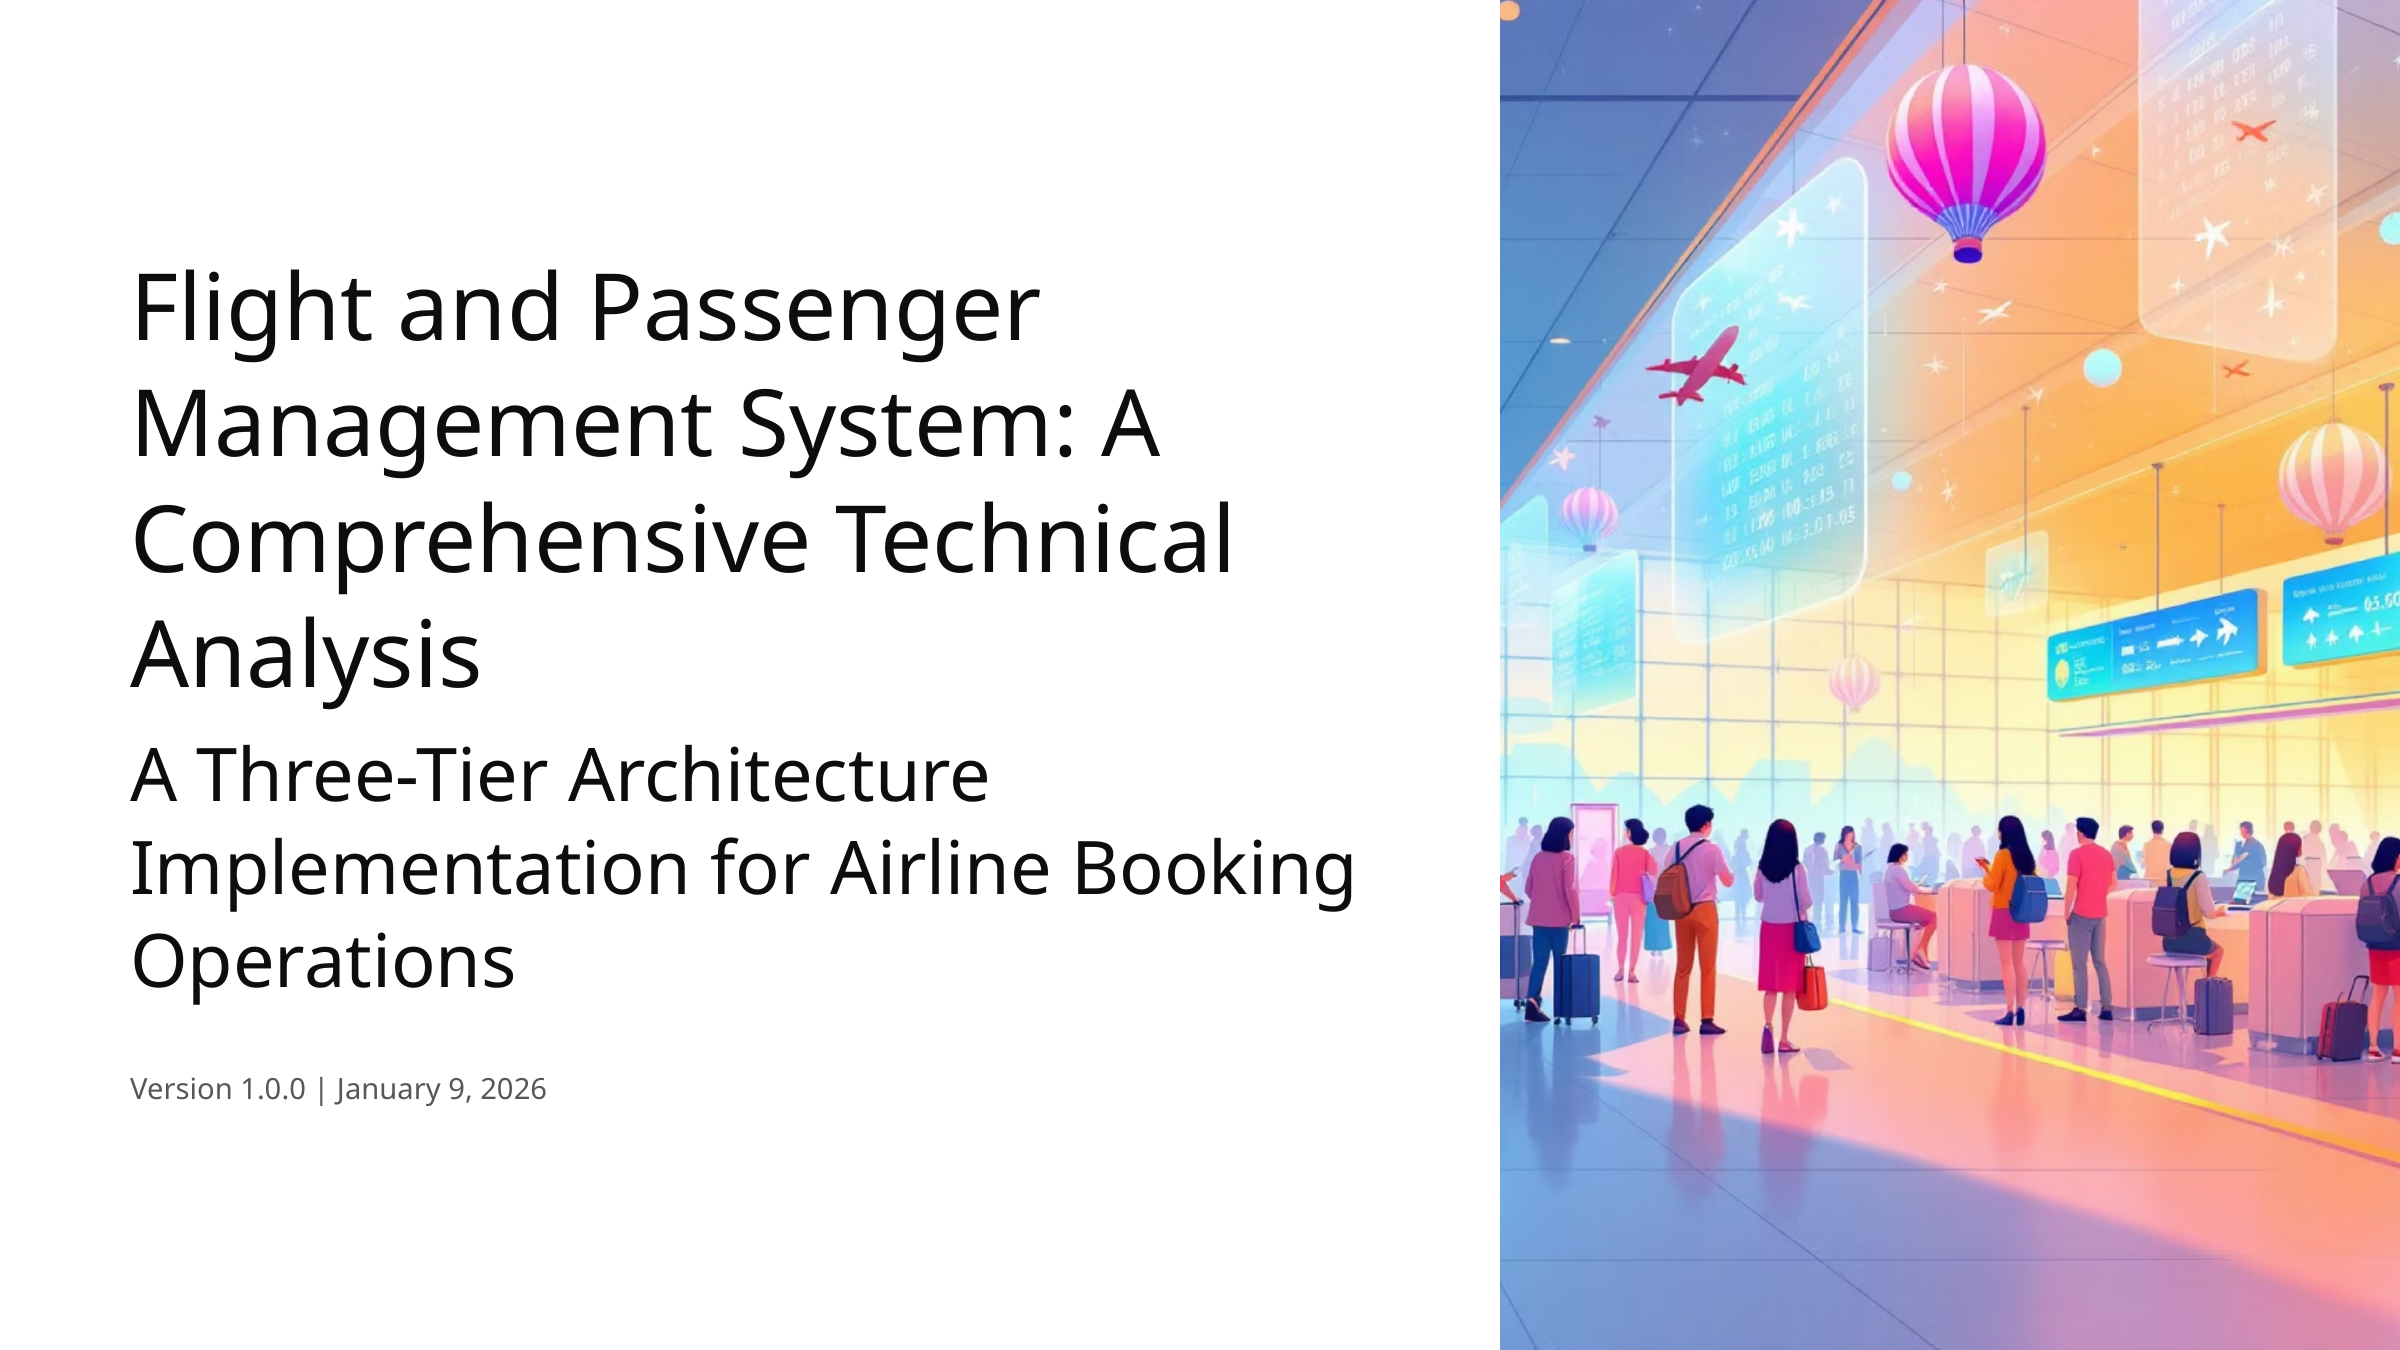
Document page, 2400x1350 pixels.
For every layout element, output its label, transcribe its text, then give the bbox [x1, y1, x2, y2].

text_box Flight and Passenger Management System: A Comprehensive Technical Analysis [130, 243, 1370, 709]
text_box Version 1.0.0 | January 9, 2026 [130, 1058, 1370, 1107]
picture [1499, 0, 2400, 1350]
text_box A Three-Tier Architecture Implementation for Airline Booking Operations [130, 723, 1370, 1003]
